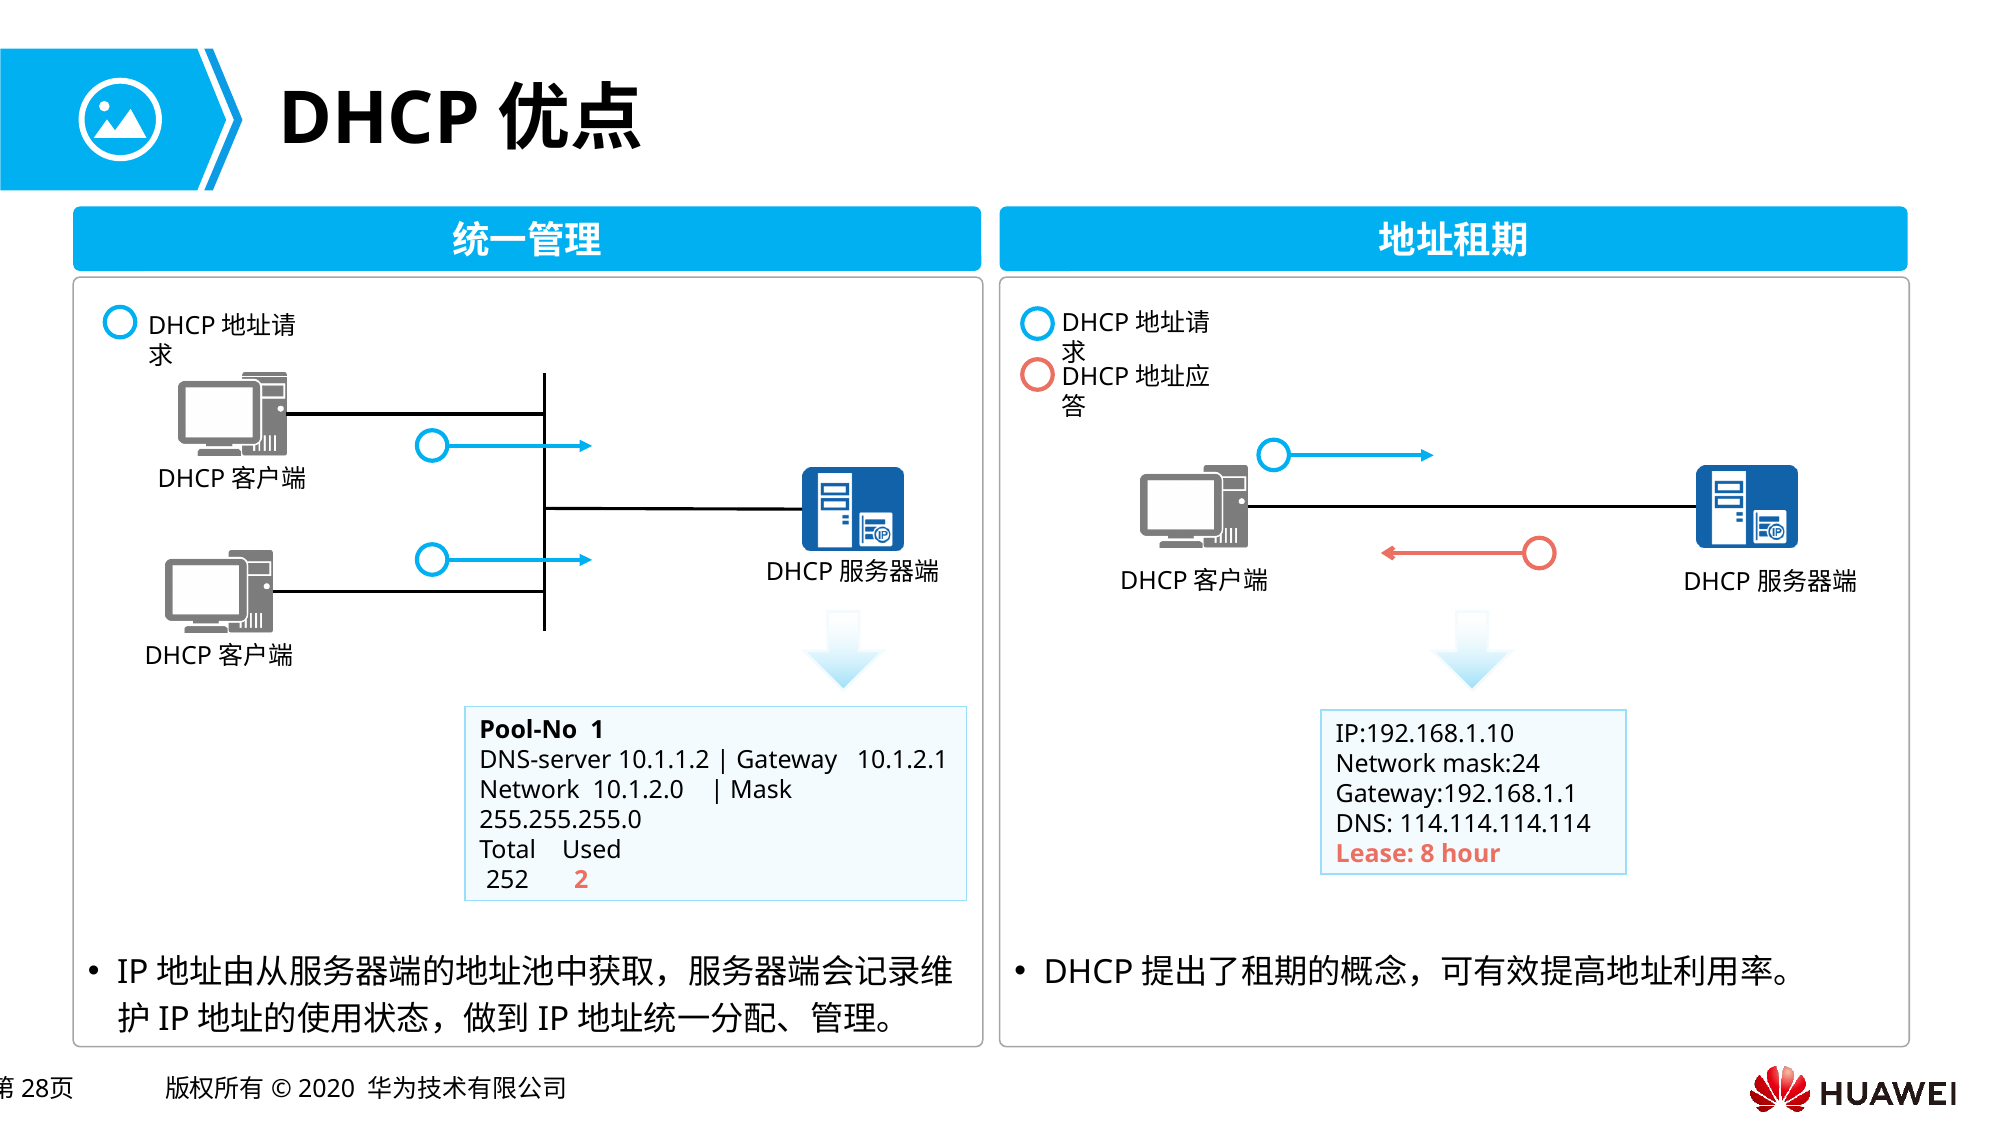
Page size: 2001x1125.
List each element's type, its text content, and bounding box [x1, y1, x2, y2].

picture [1696, 465, 1798, 548]
text_box DHCP地址请求 [1046, 299, 1248, 353]
text_box 地址租期 [998, 205, 1909, 273]
text_box IP地址由从服务器端的地址池中获取，服务器端会记录维护IP地址的使用状态，做到IP地址统一分配、管理。 [73, 934, 983, 1045]
picture [164, 550, 273, 634]
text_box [1321, 709, 1626, 876]
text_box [1258, 439, 1434, 471]
text_box [72, 276, 984, 1044]
text_box DHCP服务器端 [1656, 556, 1885, 604]
text_box [998, 276, 1911, 1048]
text_box [1021, 358, 1054, 391]
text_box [416, 544, 593, 575]
text_box 统一管理 [72, 205, 983, 273]
text_box DHCP客户端 [1080, 556, 1309, 603]
text_box DHCP提出了租期的概念，可有效提高地址利用率。 [999, 934, 1908, 998]
text_box [1430, 610, 1514, 692]
picture [1750, 1066, 1956, 1112]
title DHCP优点 [261, 67, 1874, 173]
picture [178, 372, 287, 456]
text_box [801, 610, 886, 692]
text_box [416, 430, 593, 461]
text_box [1380, 537, 1555, 569]
text_box [1021, 307, 1054, 340]
picture [802, 467, 904, 551]
text_box DHCP地址应答 [1046, 353, 1248, 428]
picture [1140, 465, 1248, 548]
